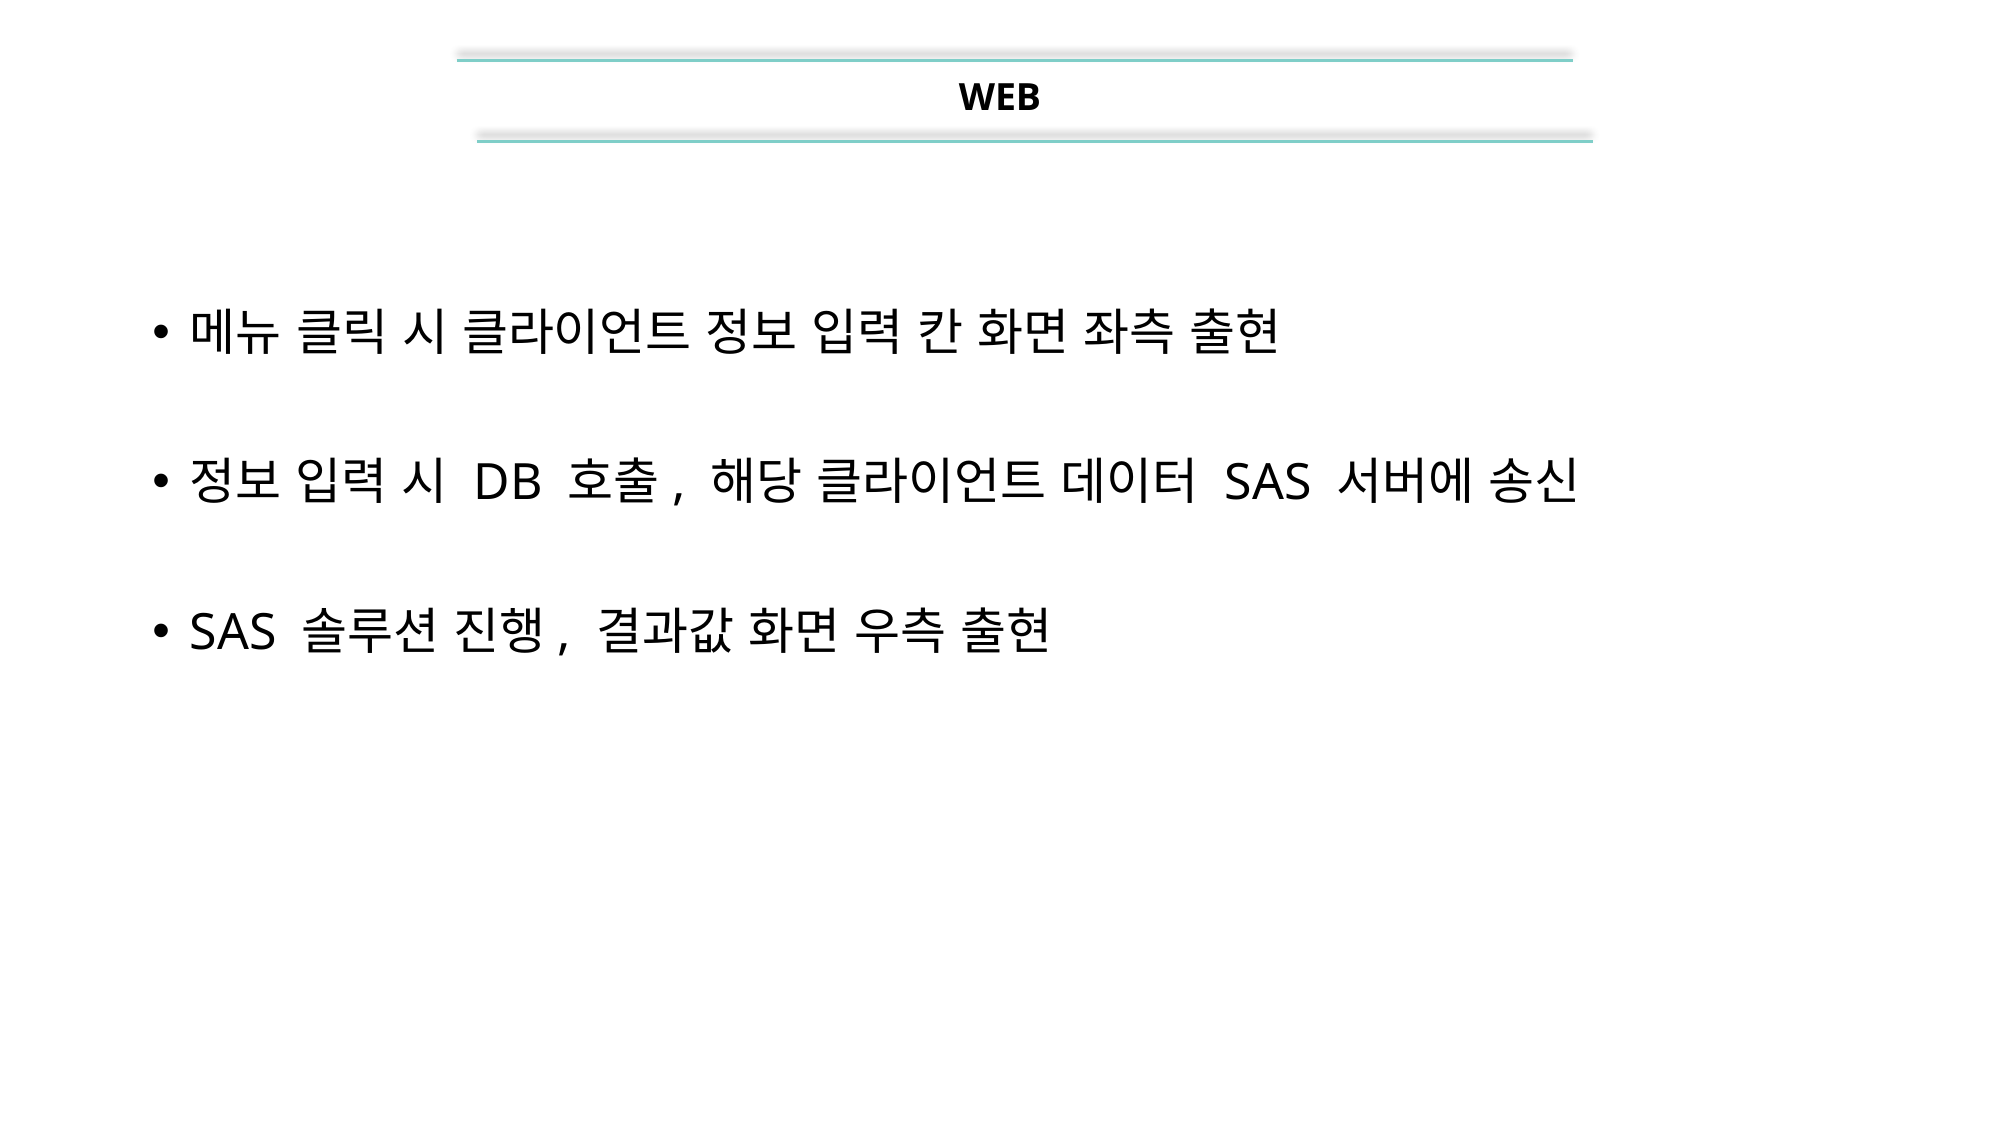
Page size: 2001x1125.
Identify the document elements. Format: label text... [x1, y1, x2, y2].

text_box WEB [0, 65, 2000, 126]
list 메뉴 클릭 시 클라이언트 정보 입력 칸 화면 좌측 출현 정보 입력 시 DB 호출, 해당 클라이언트 데이터 SAS 서버에 송신 SAS 솔루션 진행, 결과값 화면 우측 출현 [137, 299, 1863, 1014]
